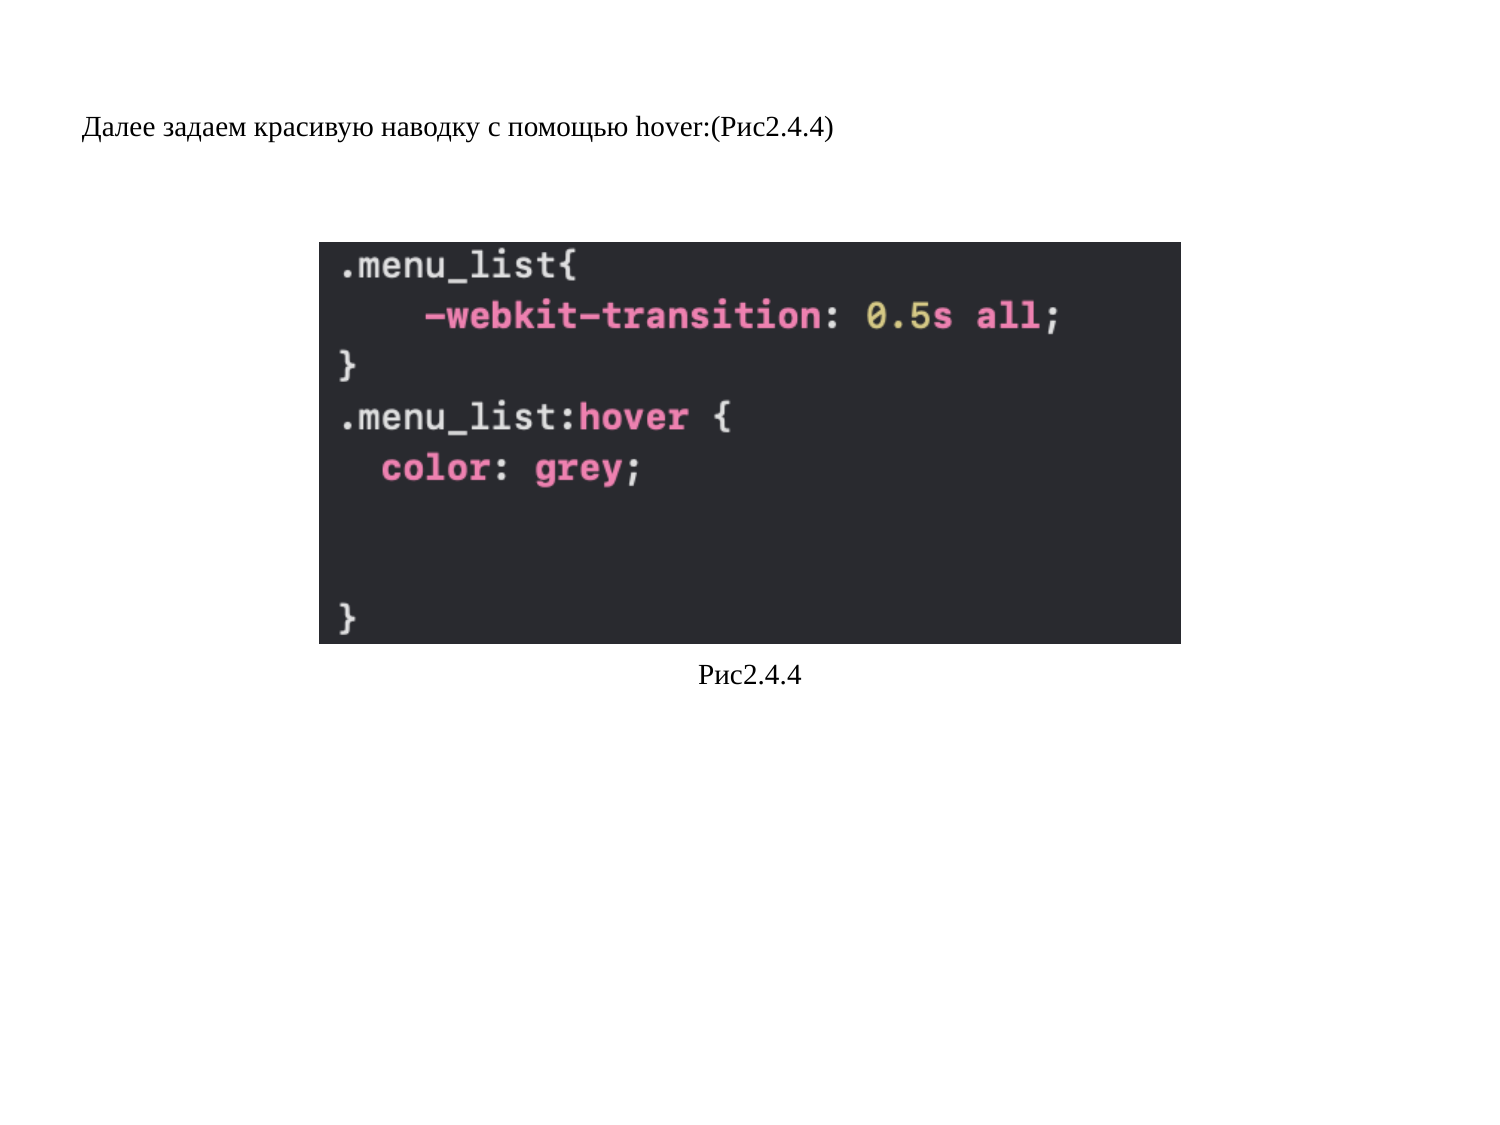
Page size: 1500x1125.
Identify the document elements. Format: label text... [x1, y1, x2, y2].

text_box Далее задаем красивую наводку с помощью hover:(Рис2.4.4) [67, 94, 1396, 150]
picture [318, 241, 1182, 644]
text_box Рис2.4.4 [374, 652, 1125, 699]
